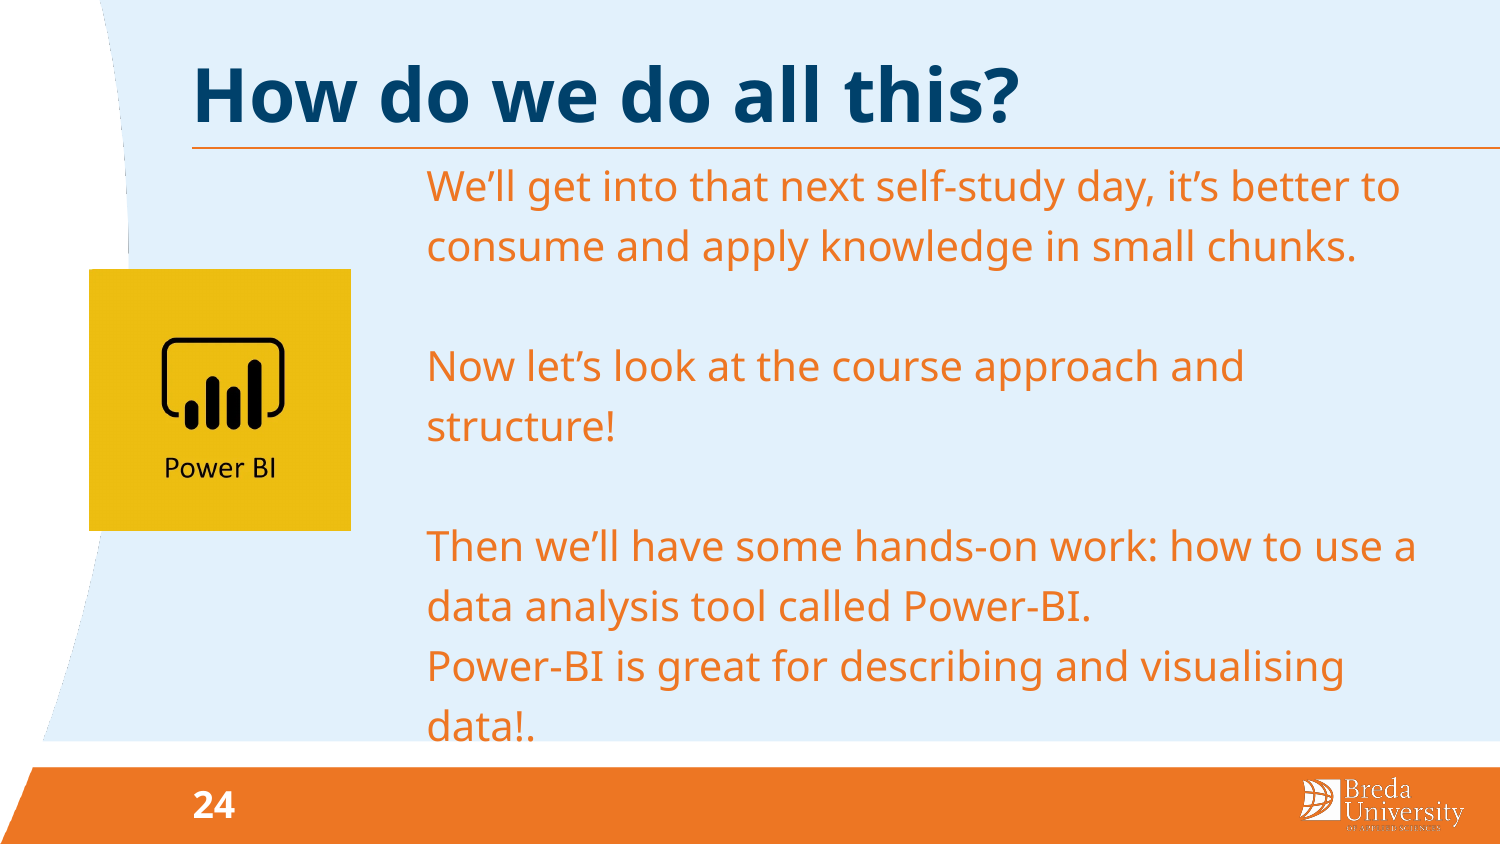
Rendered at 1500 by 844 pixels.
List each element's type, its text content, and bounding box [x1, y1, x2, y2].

title How do we do all this? [191, 3, 1500, 138]
slide_number 24 [177, 773, 351, 819]
list We’ll get into that next self-study day, it’s better to consume and apply knowledge in small chunks. Now let’s look at the course approach and structure! Then we’ll have some hands-on work: how to use a data analysis tool called Power-BI. Power-BI is great for describing and visualising data!. [426, 149, 1444, 714]
picture [0, 0, 1500, 844]
